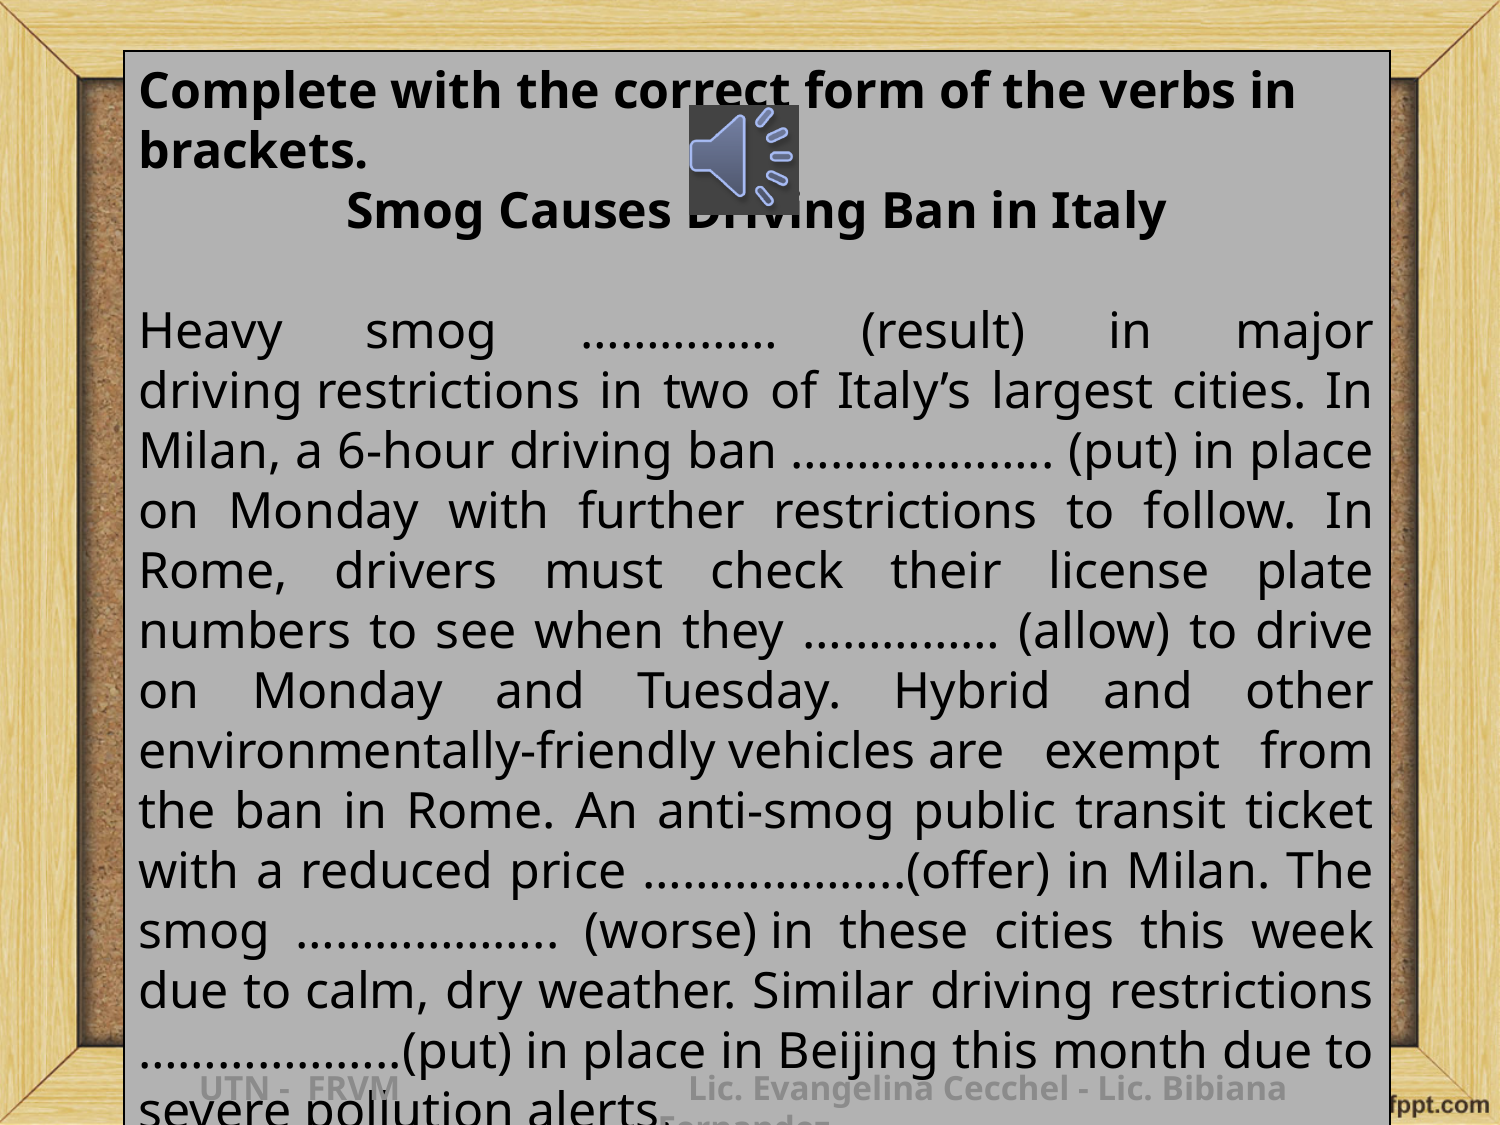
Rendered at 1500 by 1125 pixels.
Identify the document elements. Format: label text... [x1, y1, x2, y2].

text_box Complete with the correct form of the verbs in brackets. Smog Causes Driving Ban in Italy Heavy smog …………… (result) in major driving restrictions in two of Italy’s largest cities. In Milan, a 6-hour driving ban ……………….. (put) in place on Monday with further restrictions to follow. In Rome, drivers must check their license plate numbers to see when they …………… (allow) to drive on Monday and Tuesday. Hybrid and other environmentally-friendly vehicles are exempt from the ban in Rome. An anti-smog public transit ticket with a reduced price ………………..(offer) in Milan. The smog ……………….. (worse) in these cities this week due to calm, dry weather. Similar driving restrictions ………………..(put) in place in Beijing this month due to severe pollution alerts. [123, 50, 1391, 1125]
footer UTN - FRVM Lic. Evangelina Cecchel - Lic. Bibiana Fernandez [159, 1061, 1329, 1125]
picture [688, 104, 800, 216]
